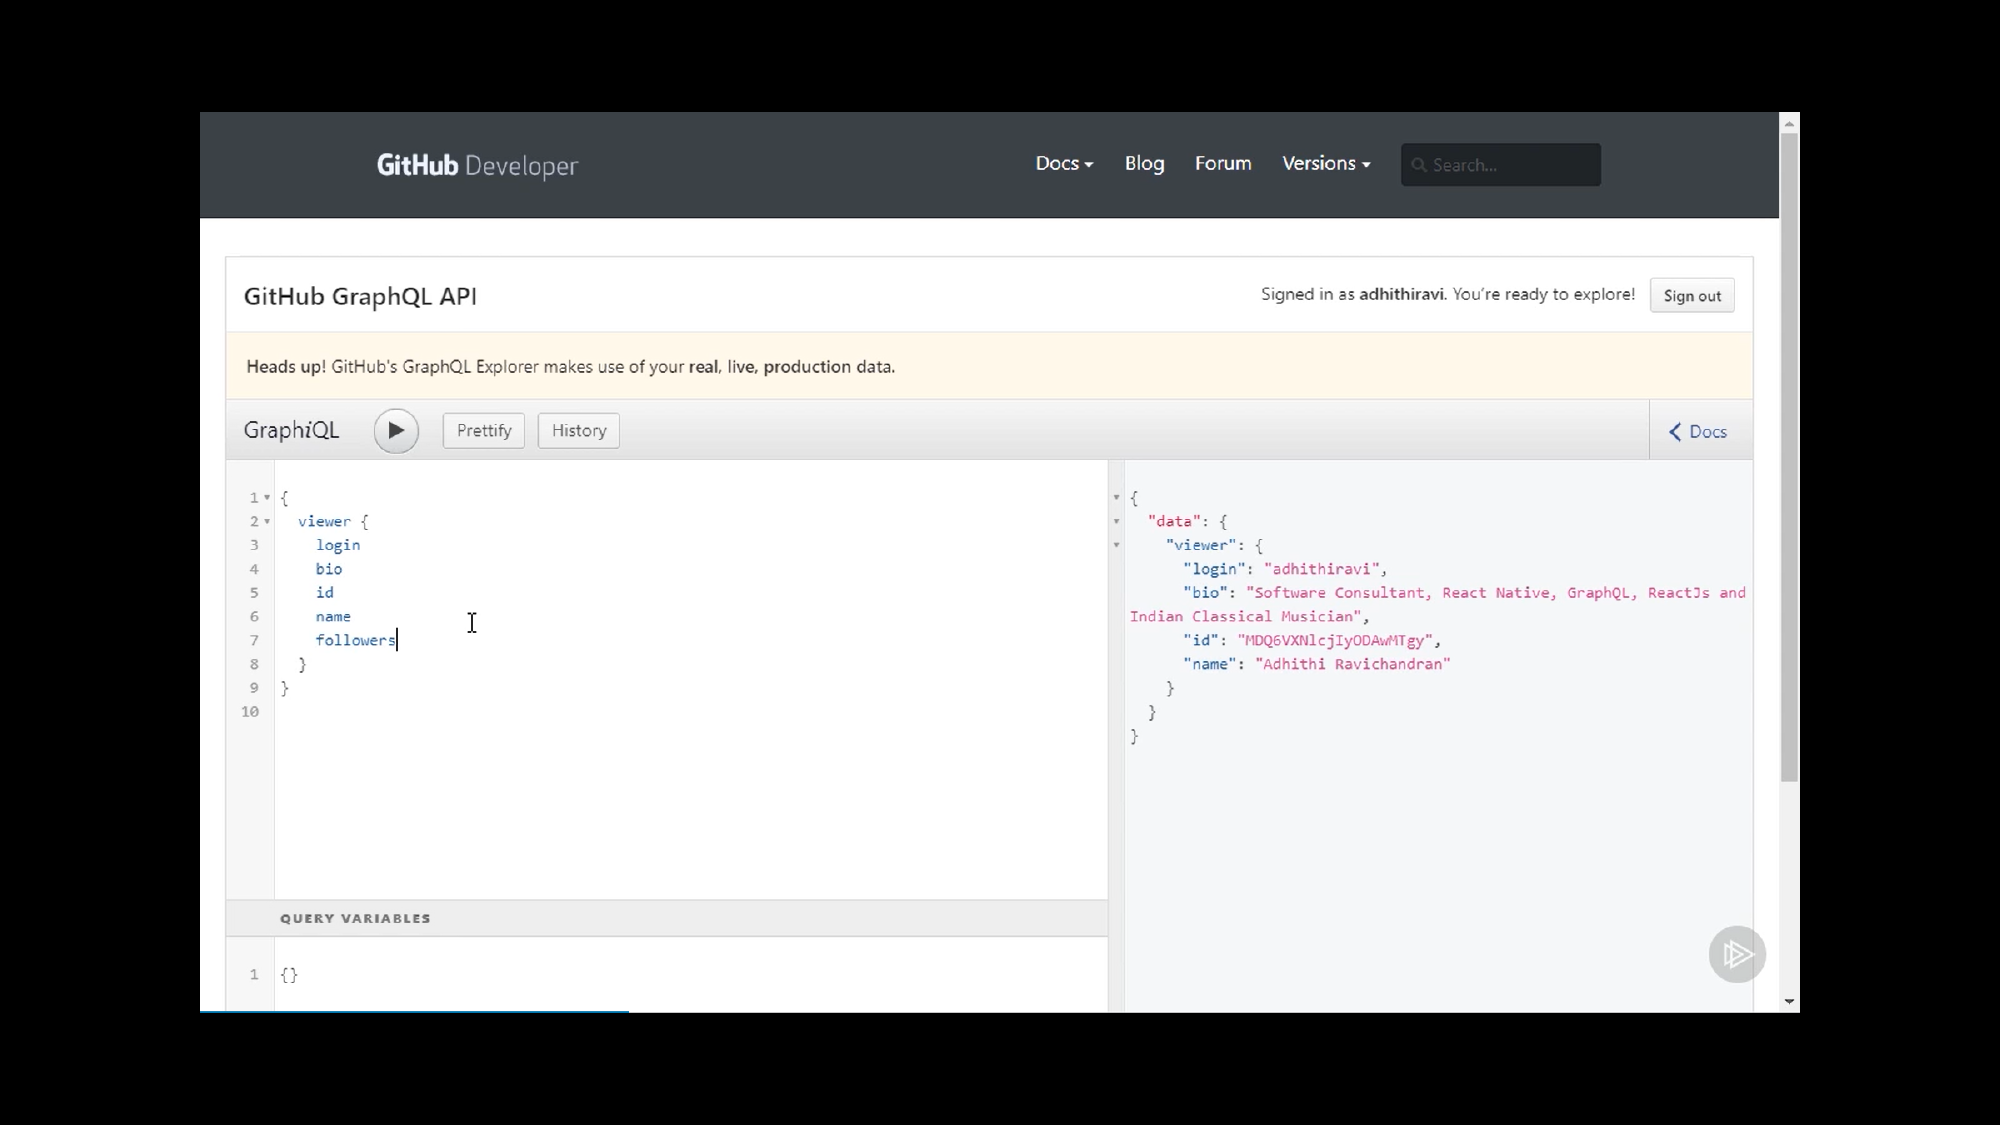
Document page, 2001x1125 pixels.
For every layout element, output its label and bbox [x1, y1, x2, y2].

picture [199, 112, 1800, 1013]
